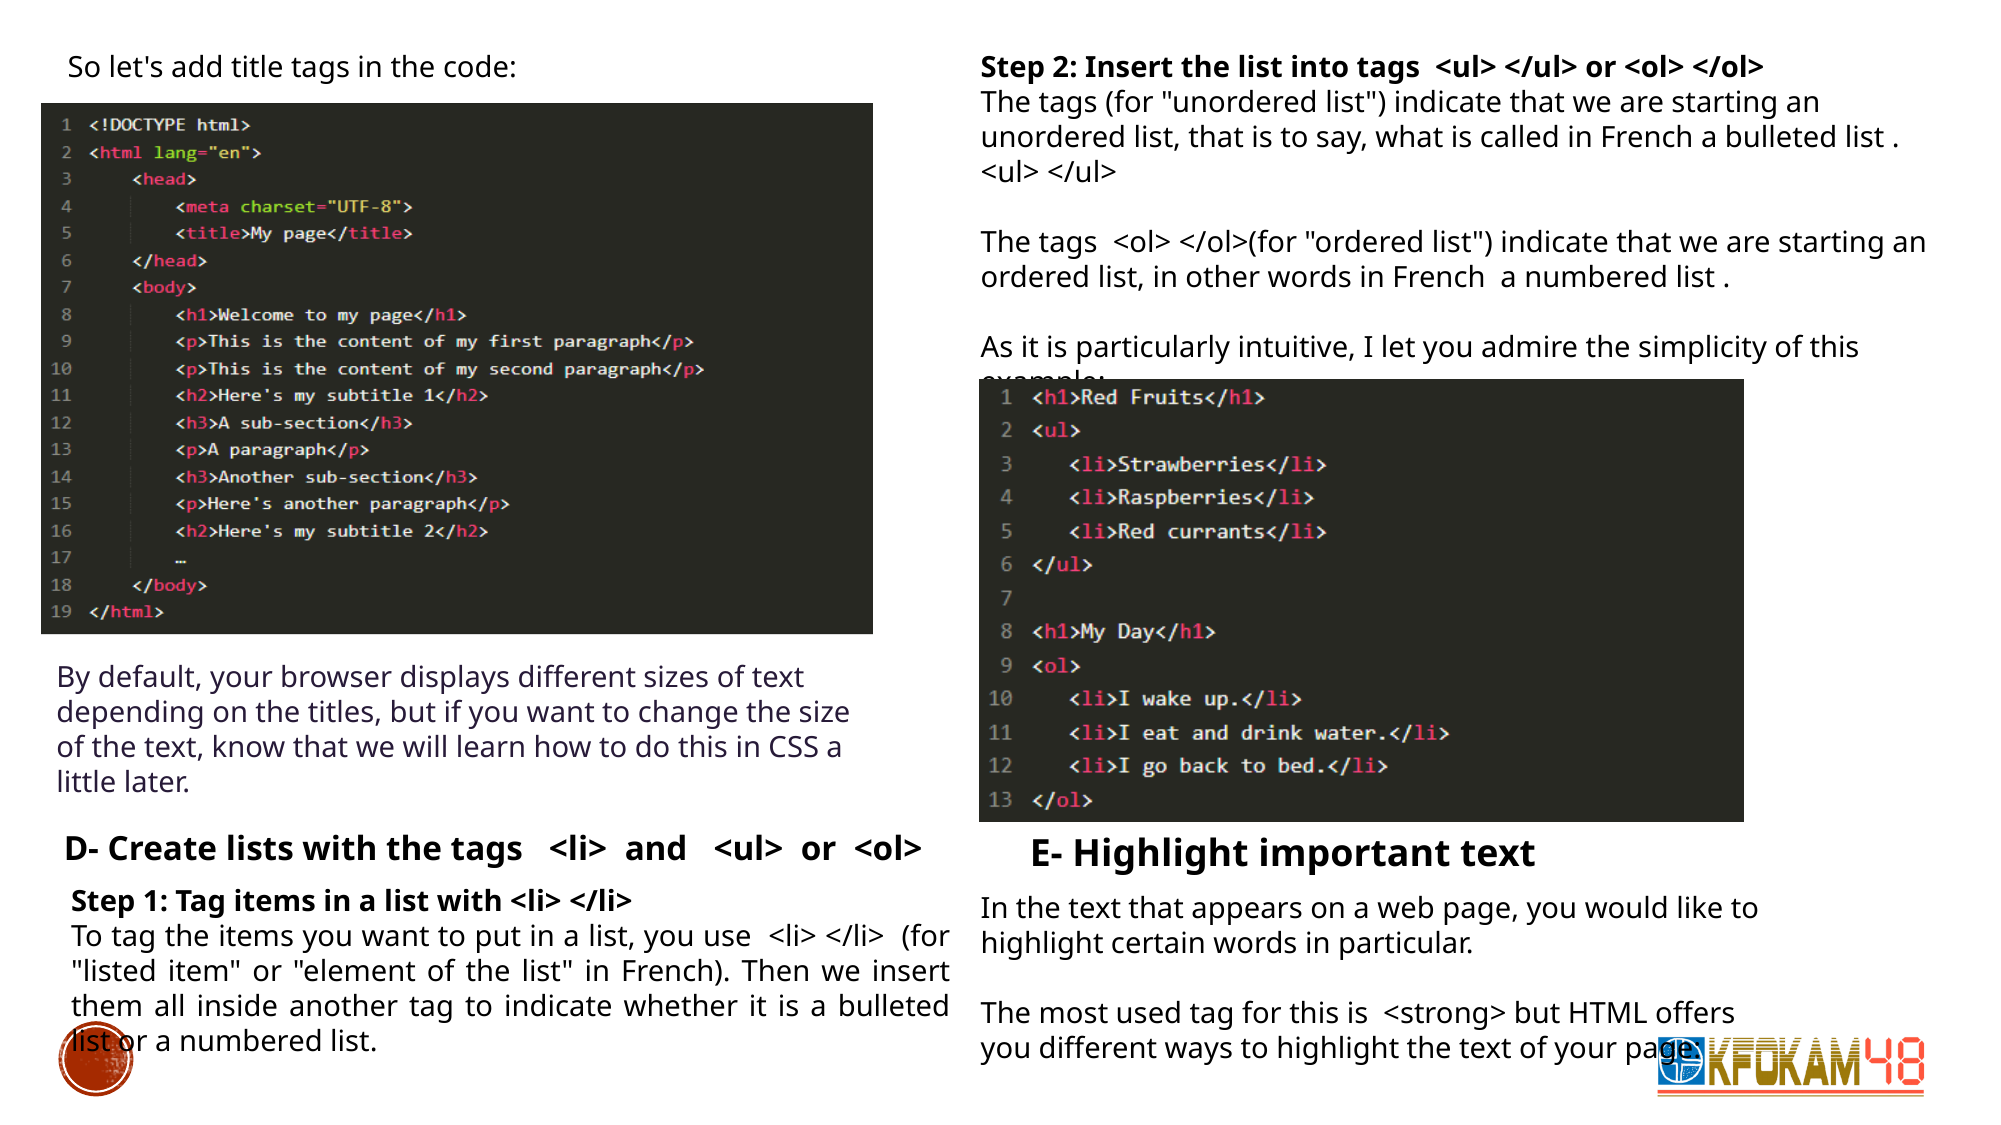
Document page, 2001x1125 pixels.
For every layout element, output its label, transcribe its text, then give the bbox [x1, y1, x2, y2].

text_box Step 2: Insert the list into tags <ul> </ul> or <ol> </ol> The tags (for "unordered list") indicate that we are starting an unordered list, that is to say, what is called in French a bulleted list . <ul> </ul> The tags <ol> </ol>(for "ordered list") indicate that we are starting an ordered list, in other words in French a numbered list . As it is particularly intuitive, I let you admire the simplicity of this example: [965, 40, 1966, 406]
text_box By default, your browser displays different sizes of text depending on the titles, but if you want to change the size of the text, know that we will learn how to do this in CSS a little later. [41, 650, 873, 806]
picture [41, 103, 873, 639]
text_box So let's add title tags in the code: [52, 40, 532, 91]
text_box In the text that appears on a web page, you would like to highlight certain words in particular. The most used tag for this is <strong> but HTML offers you different ways to highlight the text of your page: [965, 882, 1805, 1072]
picture [979, 379, 1744, 822]
text_box D- Create lists with the tags <li> and <ul> or <ol> [48, 819, 939, 875]
text_box E- Highlight important text [1014, 822, 1552, 882]
picture [1653, 1032, 1929, 1101]
text_box Step 1: Tag items in a list with <li> </li> To tag the items you want to put in a list, you use <li> </li> (for "listed item" or "element of the list" in French). Then we insert them all inside another tag to indicate whether it is a bulleted list or a numbered list. [56, 875, 966, 1065]
